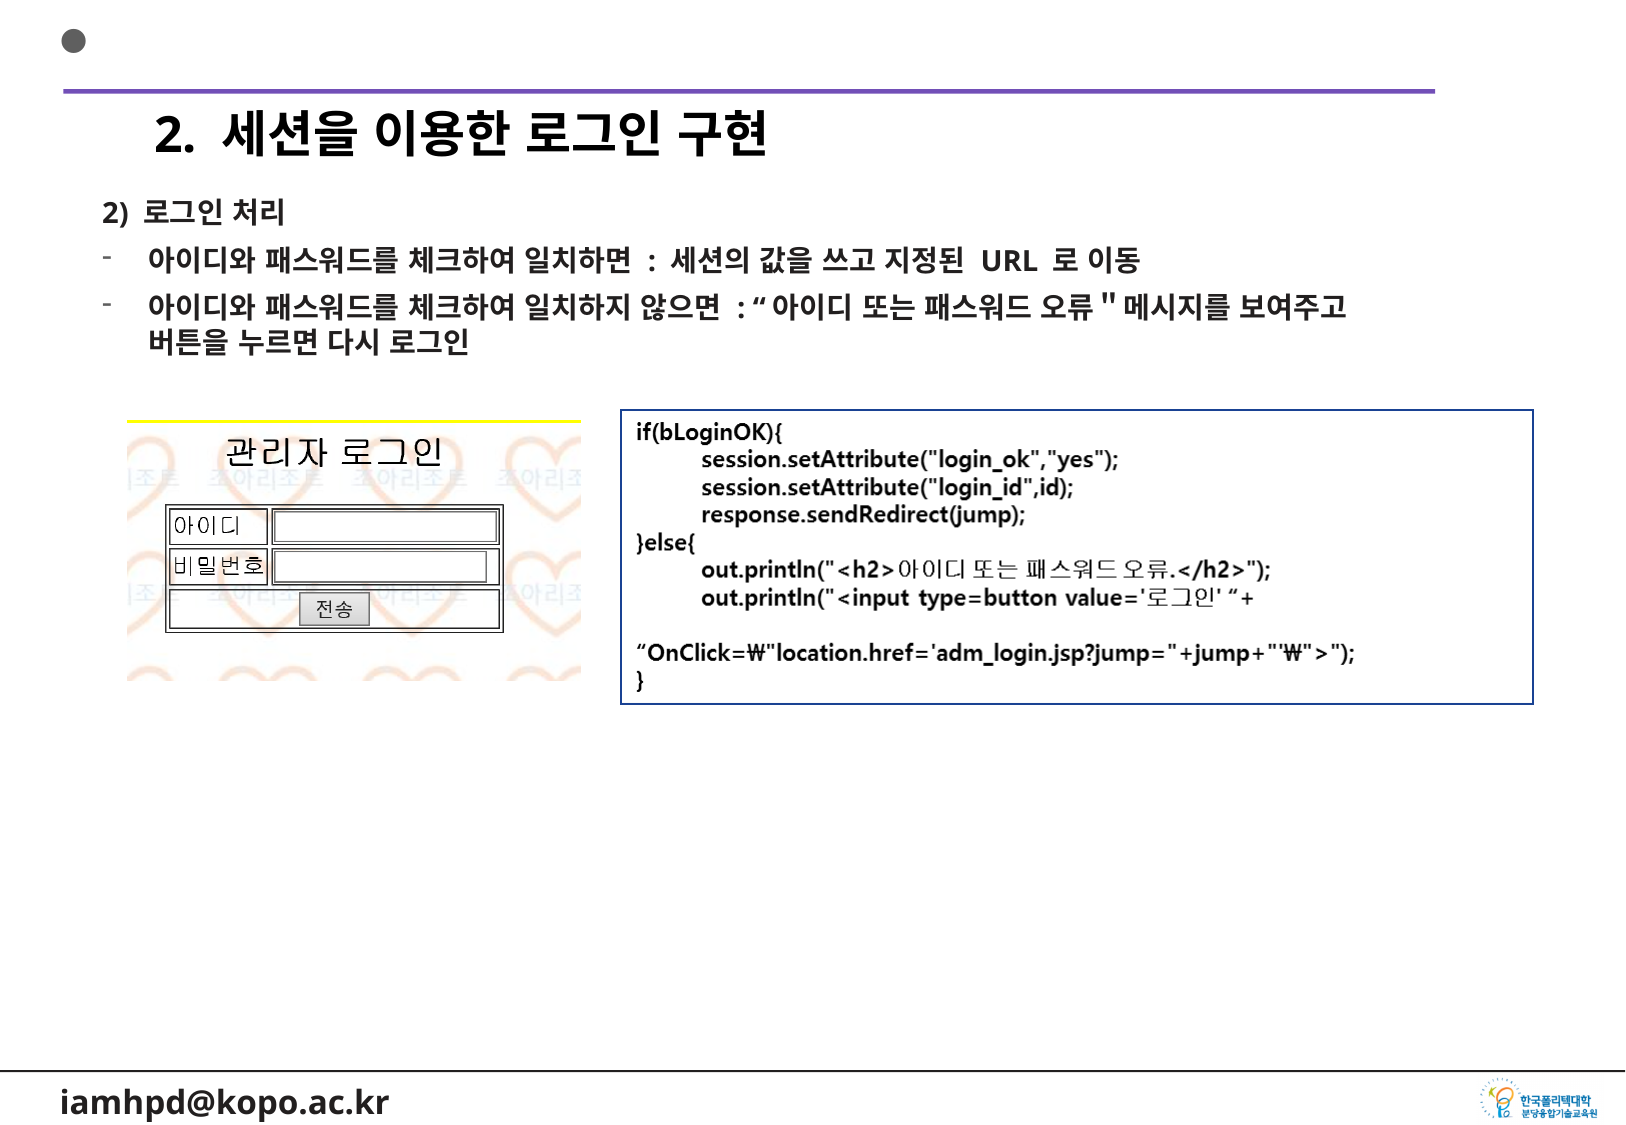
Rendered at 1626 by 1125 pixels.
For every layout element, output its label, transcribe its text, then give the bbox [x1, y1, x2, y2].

picture [1476, 1073, 1604, 1125]
text_box 2. 세션을 이용한 로그인 구현 [139, 80, 1488, 185]
list 2) 로그인 처리 아이디와 패스워드를 체크하여 일치하면 : 세션의 값을 쓰고 지정된 URL 로 이동 아이디와 패스워드를 체크하여 일치하지 않으면 : “아이디 또는 패스워드 오류＂메시지를 보여주고 버튼을 누르면 다시 로그인 [87, 187, 1438, 961]
picture [620, 408, 1534, 708]
picture [127, 420, 581, 682]
